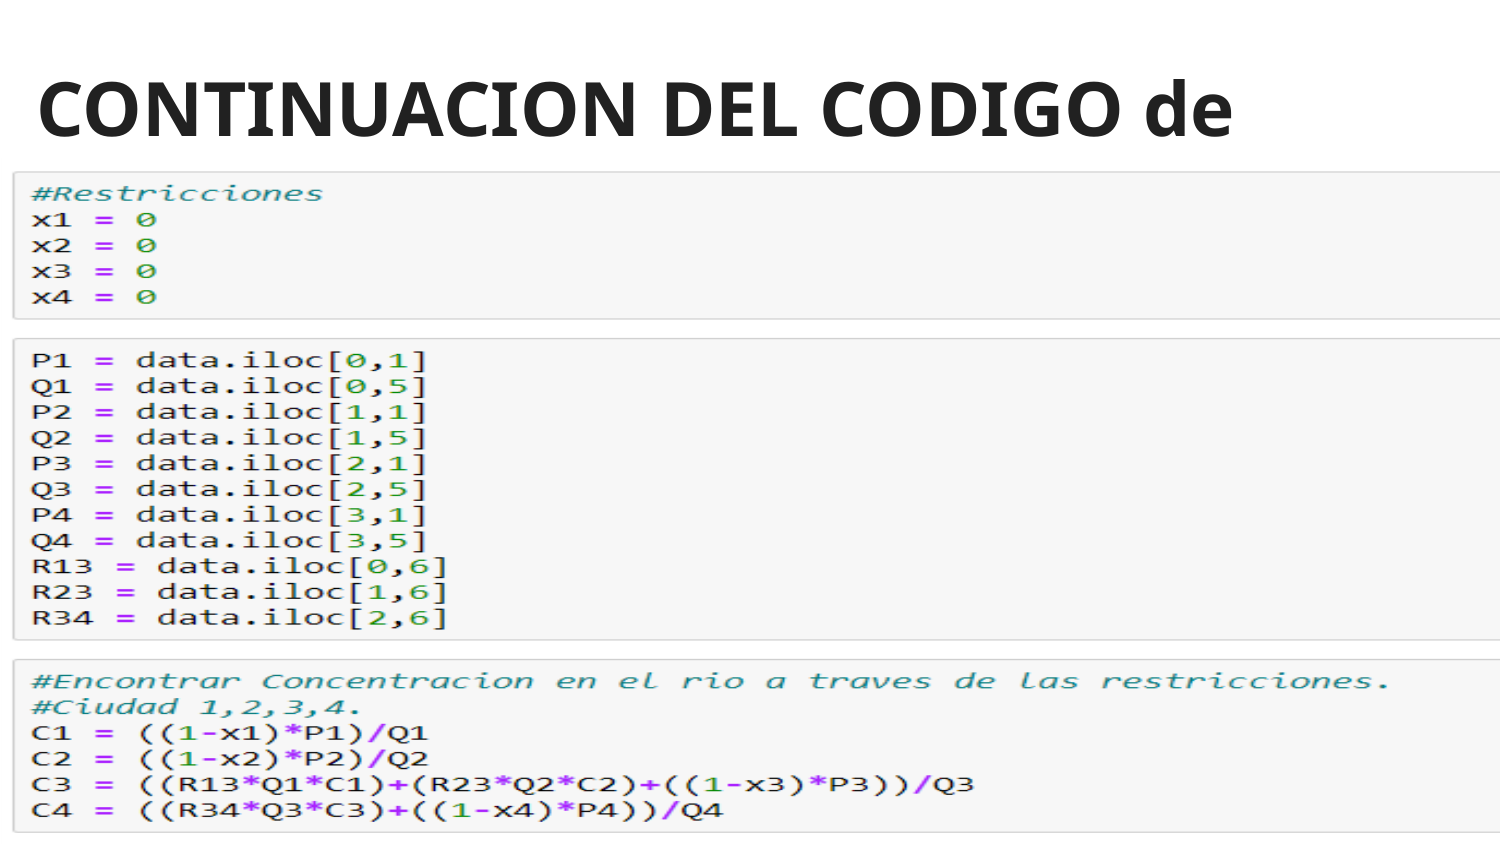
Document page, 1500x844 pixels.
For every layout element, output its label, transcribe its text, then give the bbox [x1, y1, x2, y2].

picture [0, 158, 1500, 844]
title CONTINUACION DEL CODIGO de optimización del problema [21, 46, 1420, 157]
